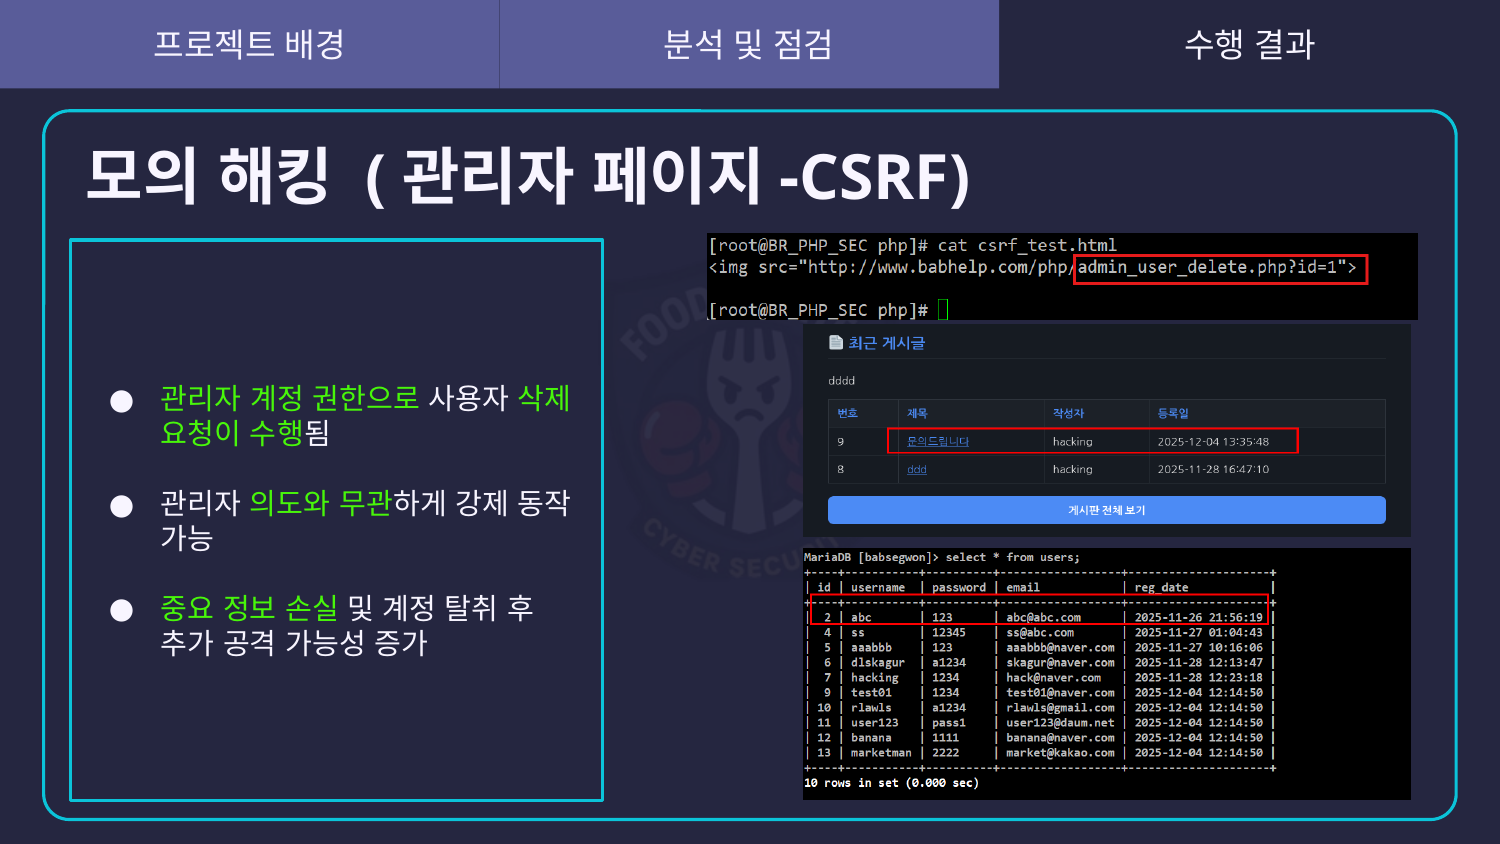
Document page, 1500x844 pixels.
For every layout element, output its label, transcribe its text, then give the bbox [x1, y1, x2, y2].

list 관리자 계정 권한으로 사용자 삭제 요청이 수행됨 관리자 의도와 무관하게 강제 동작 가능 중요 정보 손실 및 계정 탈취 후 추가 공격 가능성 증가 [69, 238, 604, 802]
picture [706, 232, 1418, 320]
picture [802, 547, 1411, 801]
title 모의 해킹 (관리자 페이지-CSRF) [70, 127, 1430, 222]
picture [802, 324, 1411, 537]
